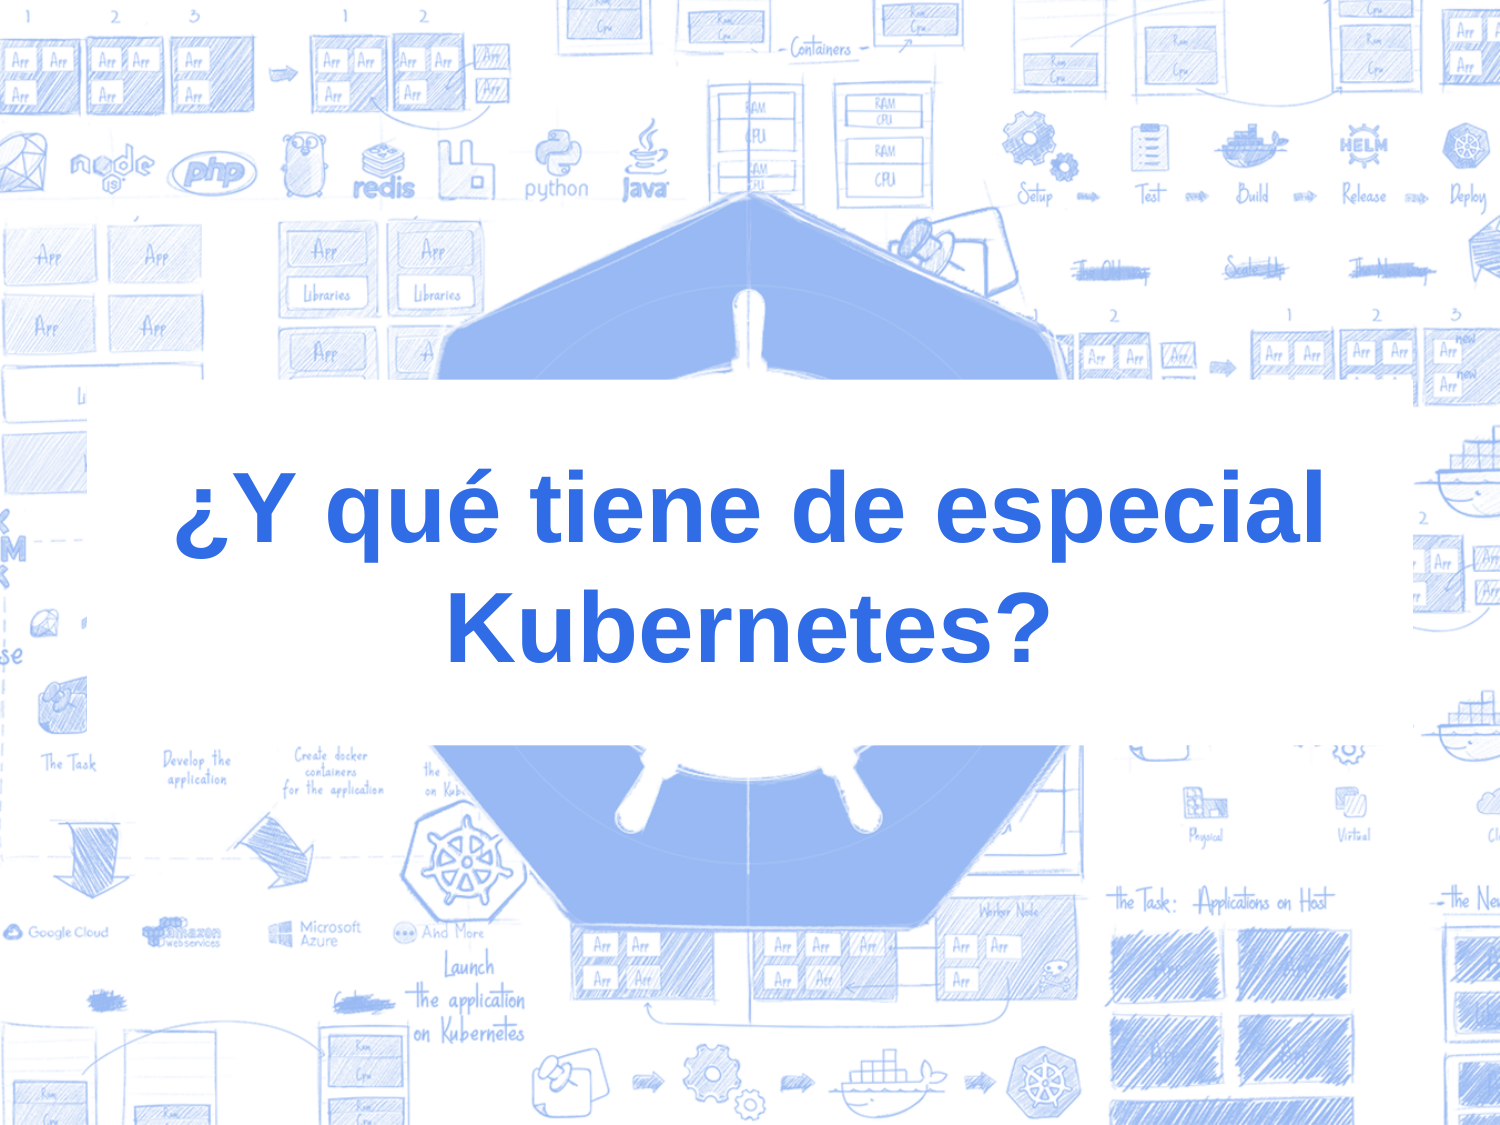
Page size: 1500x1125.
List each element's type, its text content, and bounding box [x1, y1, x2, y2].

title ¿Y qué tiene de especial Kubernetes? [87, 379, 1413, 746]
